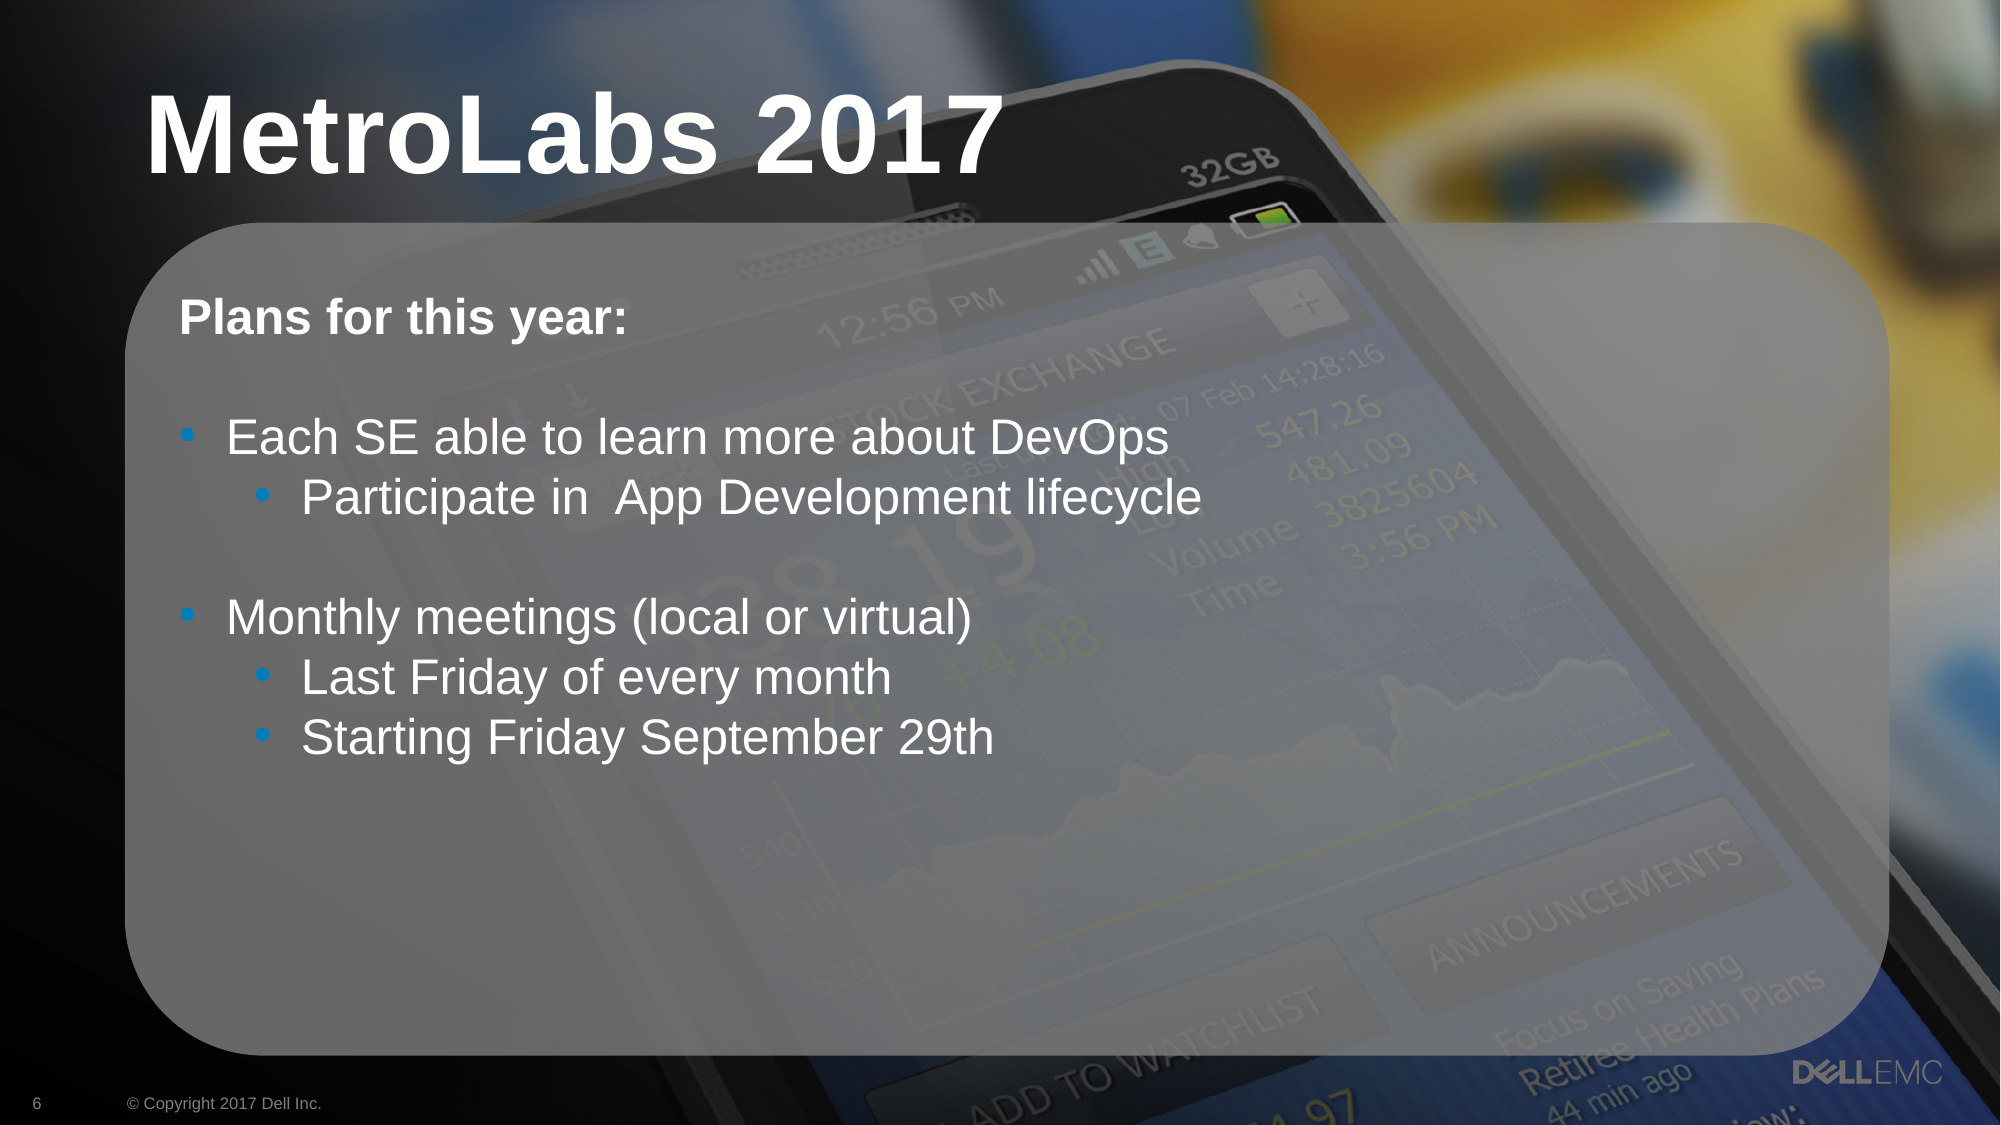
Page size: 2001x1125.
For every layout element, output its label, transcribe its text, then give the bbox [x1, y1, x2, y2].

text_box Plans for this year: Each SE able to learn more about DevOps Participate in App Development lifecycle Monthly meetings (local or virtual) Last Friday of every month Starting Friday September 29th [164, 276, 1785, 832]
picture [0, 0, 2001, 1125]
text_box [124, 222, 1890, 1056]
text_box MetroLabs 2017 [129, 53, 1024, 204]
